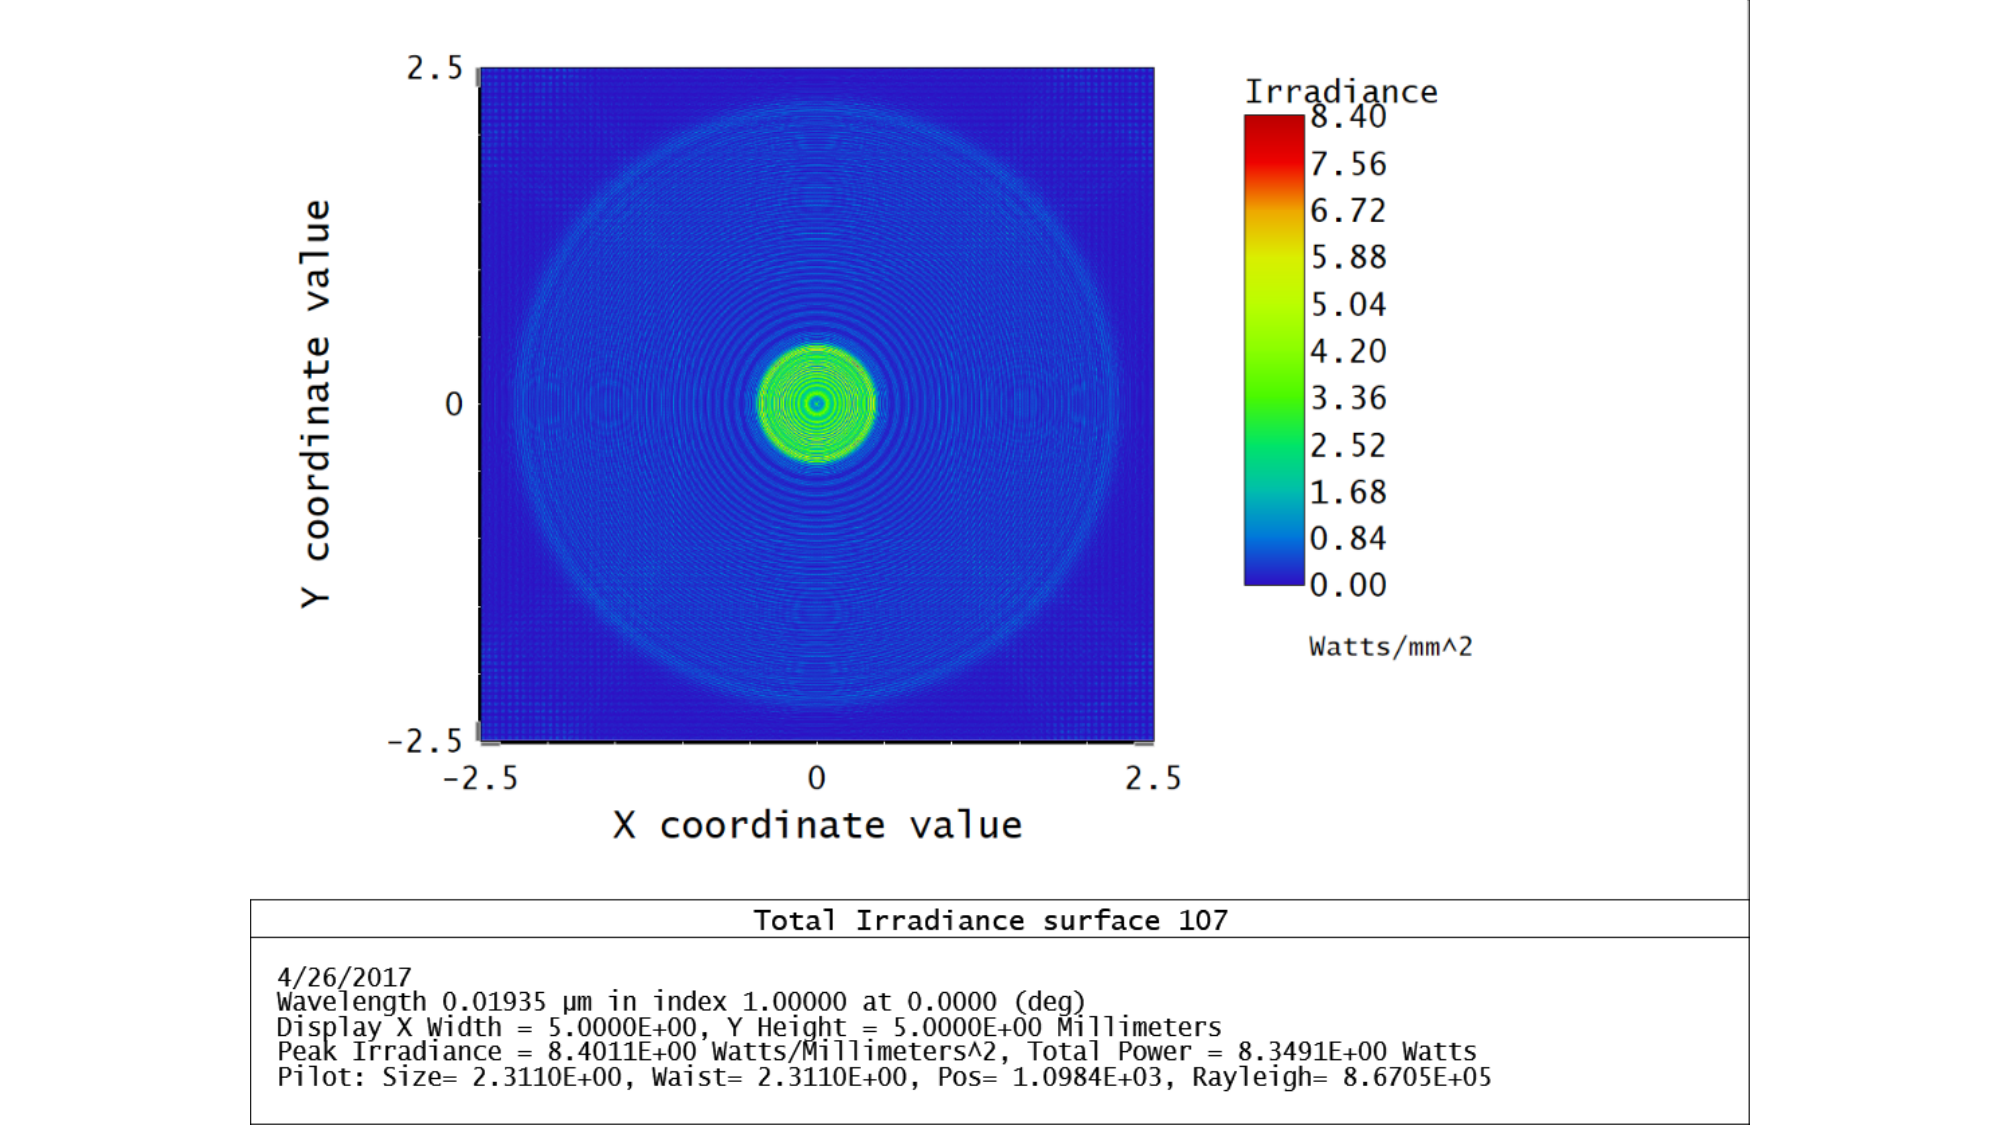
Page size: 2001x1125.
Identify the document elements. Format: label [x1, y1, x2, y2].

picture [250, 0, 1750, 1125]
